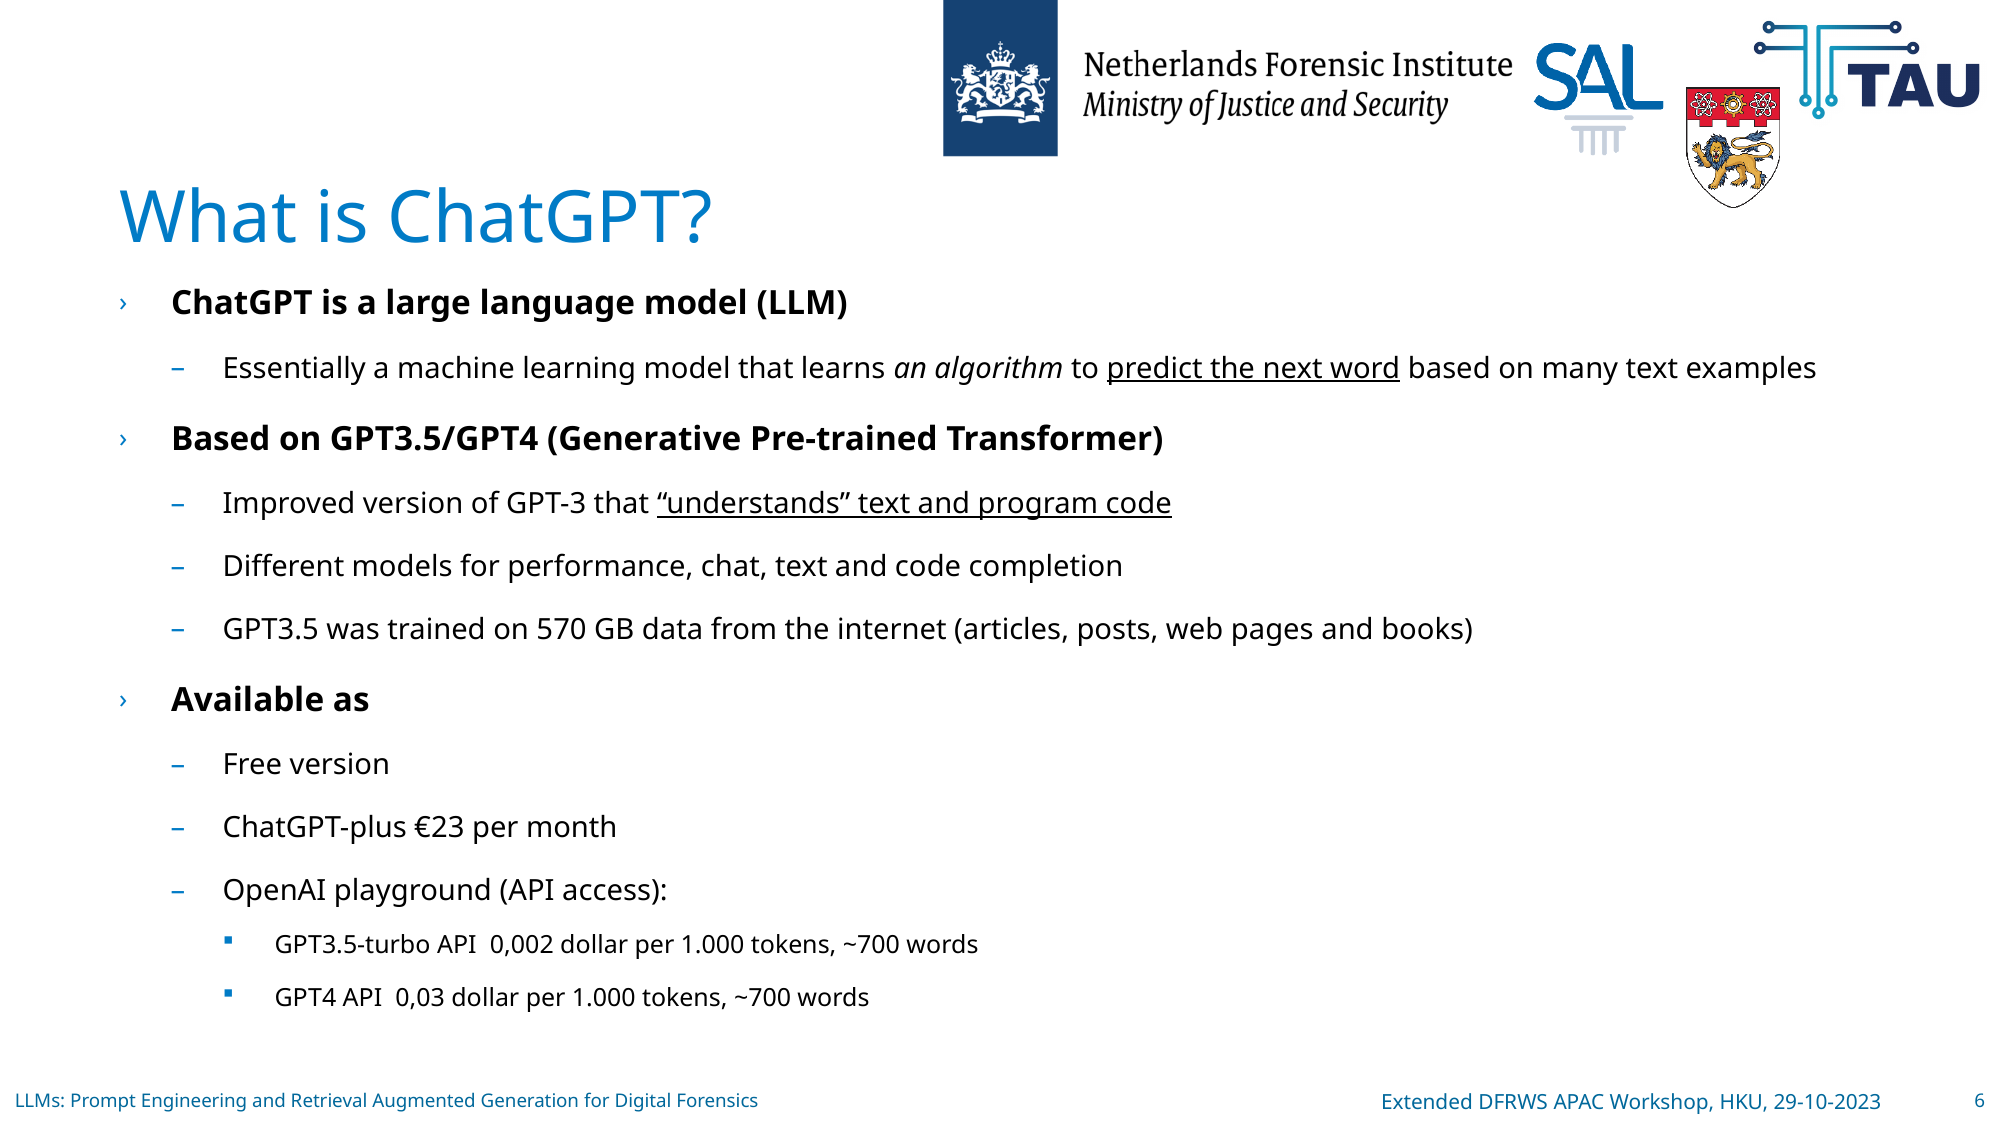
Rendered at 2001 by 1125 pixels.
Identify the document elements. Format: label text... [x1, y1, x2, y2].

footer LLMs: Prompt Engineering and Retrieval Augmented Generation for Digital Forensics [0, 1081, 1067, 1125]
picture [0, 0, 2001, 228]
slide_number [1172, 1081, 1896, 1125]
title What is ChatGPT? [104, 172, 1897, 266]
slide_number 6 [1896, 1081, 2000, 1125]
list ChatGPT is a large language model (LLM) Essentially a machine learning model that learns an algorithm to predict the next word based on many text examples Based on GPT3.5/GPT4 (Generative Pre-trained Transformer) Improved version of GPT-3 that “understands” text and program code Different models for performance, chat, text and code completion GPT3.5 was trained on 570 GB data from the internet (articles, posts, web pages and books) Available as Free version ChatGPT-plus €23 per month OpenAI playground (API access): GPT3.5-turbo API 0,002 dollar per 1.000 tokens, ~700 words GPT4 API 0,03 dollar per 1.000 tokens, ~700 words [104, 266, 1897, 1059]
